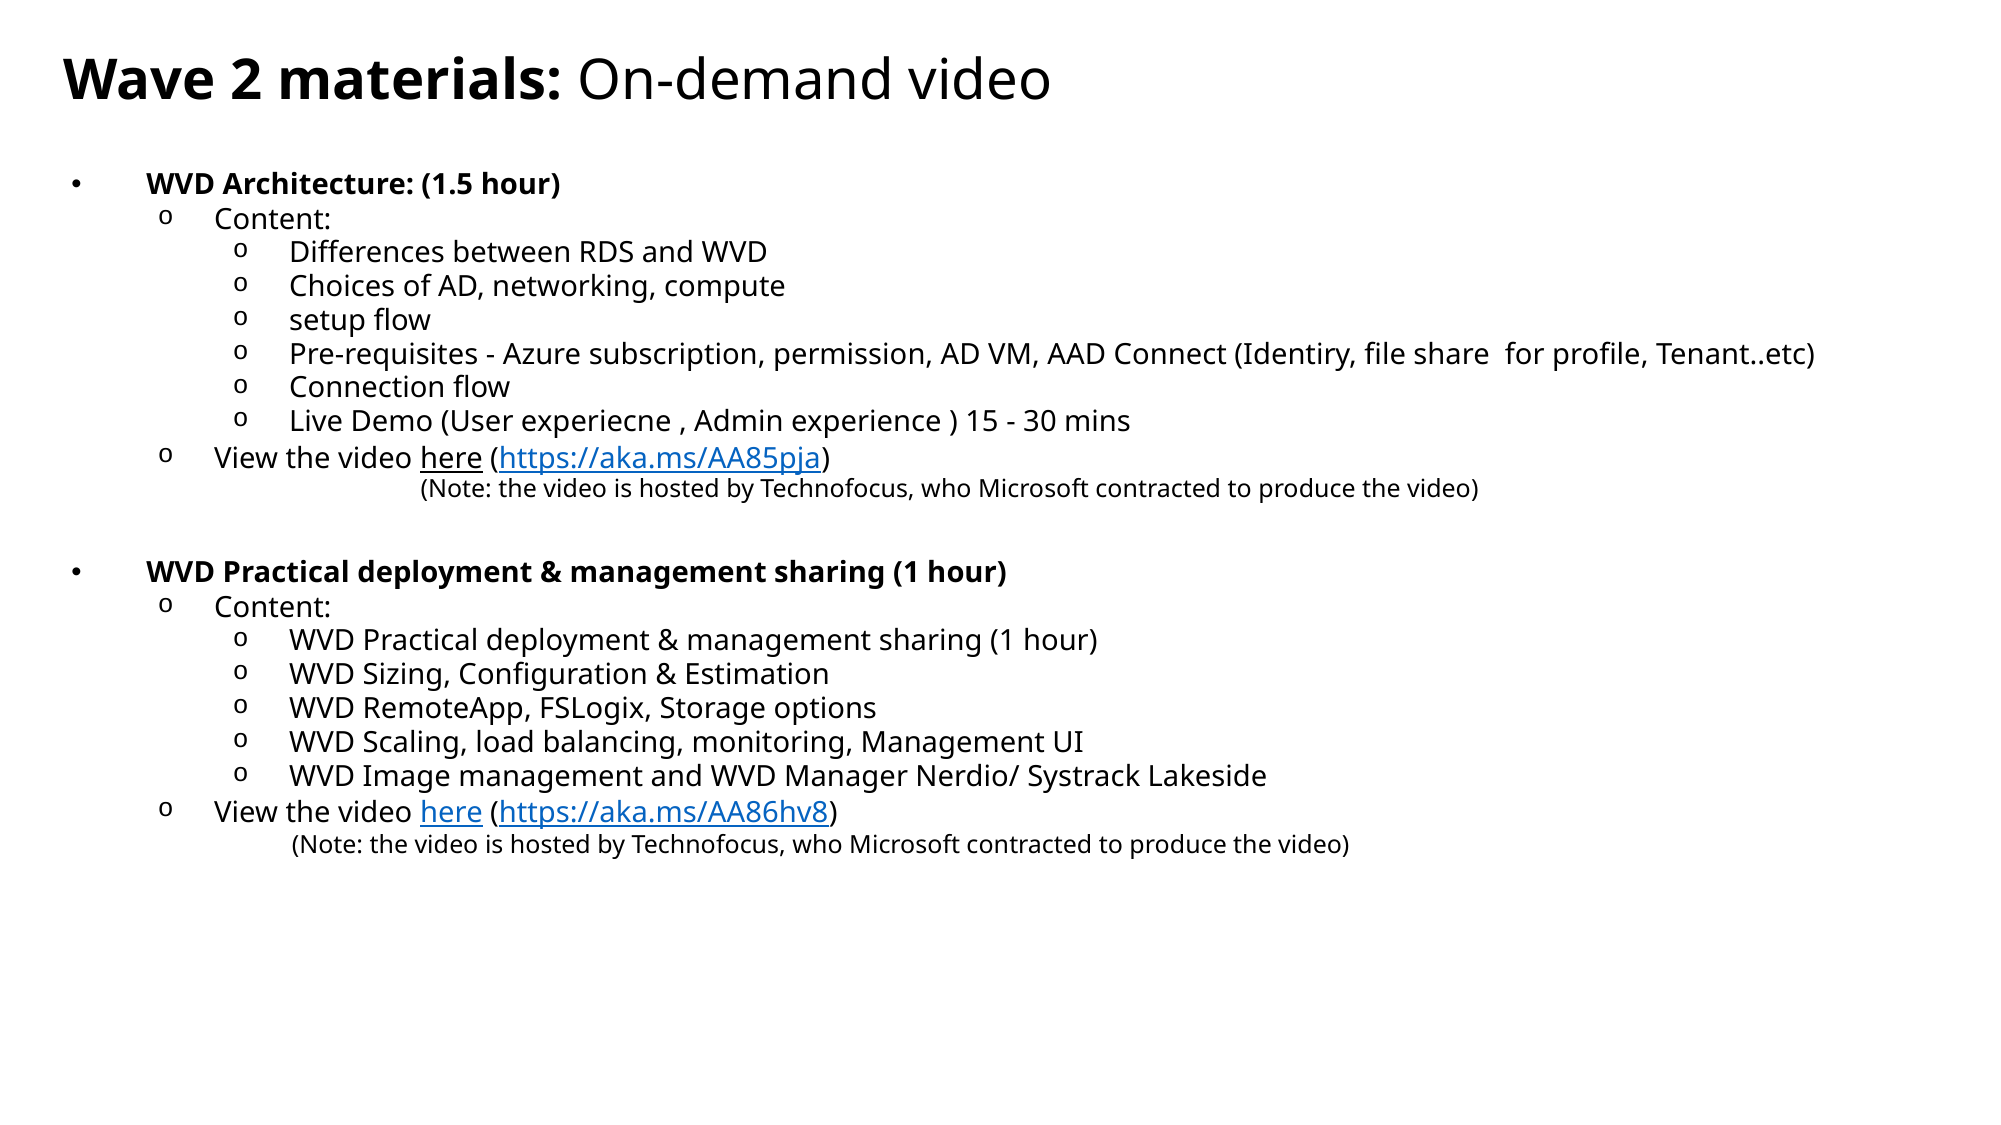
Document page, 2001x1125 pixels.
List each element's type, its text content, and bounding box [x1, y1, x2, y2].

list WVD Architecture: (1.5 hour) Content: Differences between RDS and WVD Choices of AD, networking, compute setup flow Pre-requisites - Azure subscription, permission, AD VM, AAD Connect (Identiry, file share for profile, Tenant..etc) Connection flow Live Demo (User experiecne , Admin experience ) 15 - 30 mins View the video here (https://aka.ms/AA85pja) (Note: the video is hosted by Technofocus, who Microsoft contracted to produce the video) WVD Practical deployment & management sharing (1 hour) Content: WVD Practical deployment & management sharing (1 hour) WVD Sizing, Configuration & Estimation WVD RemoteApp, FSLogix, Storage options WVD Scaling, load balancing, monitoring, Management UI WVD Image management and WVD Manager Nerdio/ Systrack Lakeside View the video here (https://aka.ms/AA86hv8) (Note: the video is hosted by Technofocus, who Microsoft contracted to produce the video) [56, 161, 1863, 992]
text_box Wave 2 materials: On-demand video [48, 29, 1774, 133]
